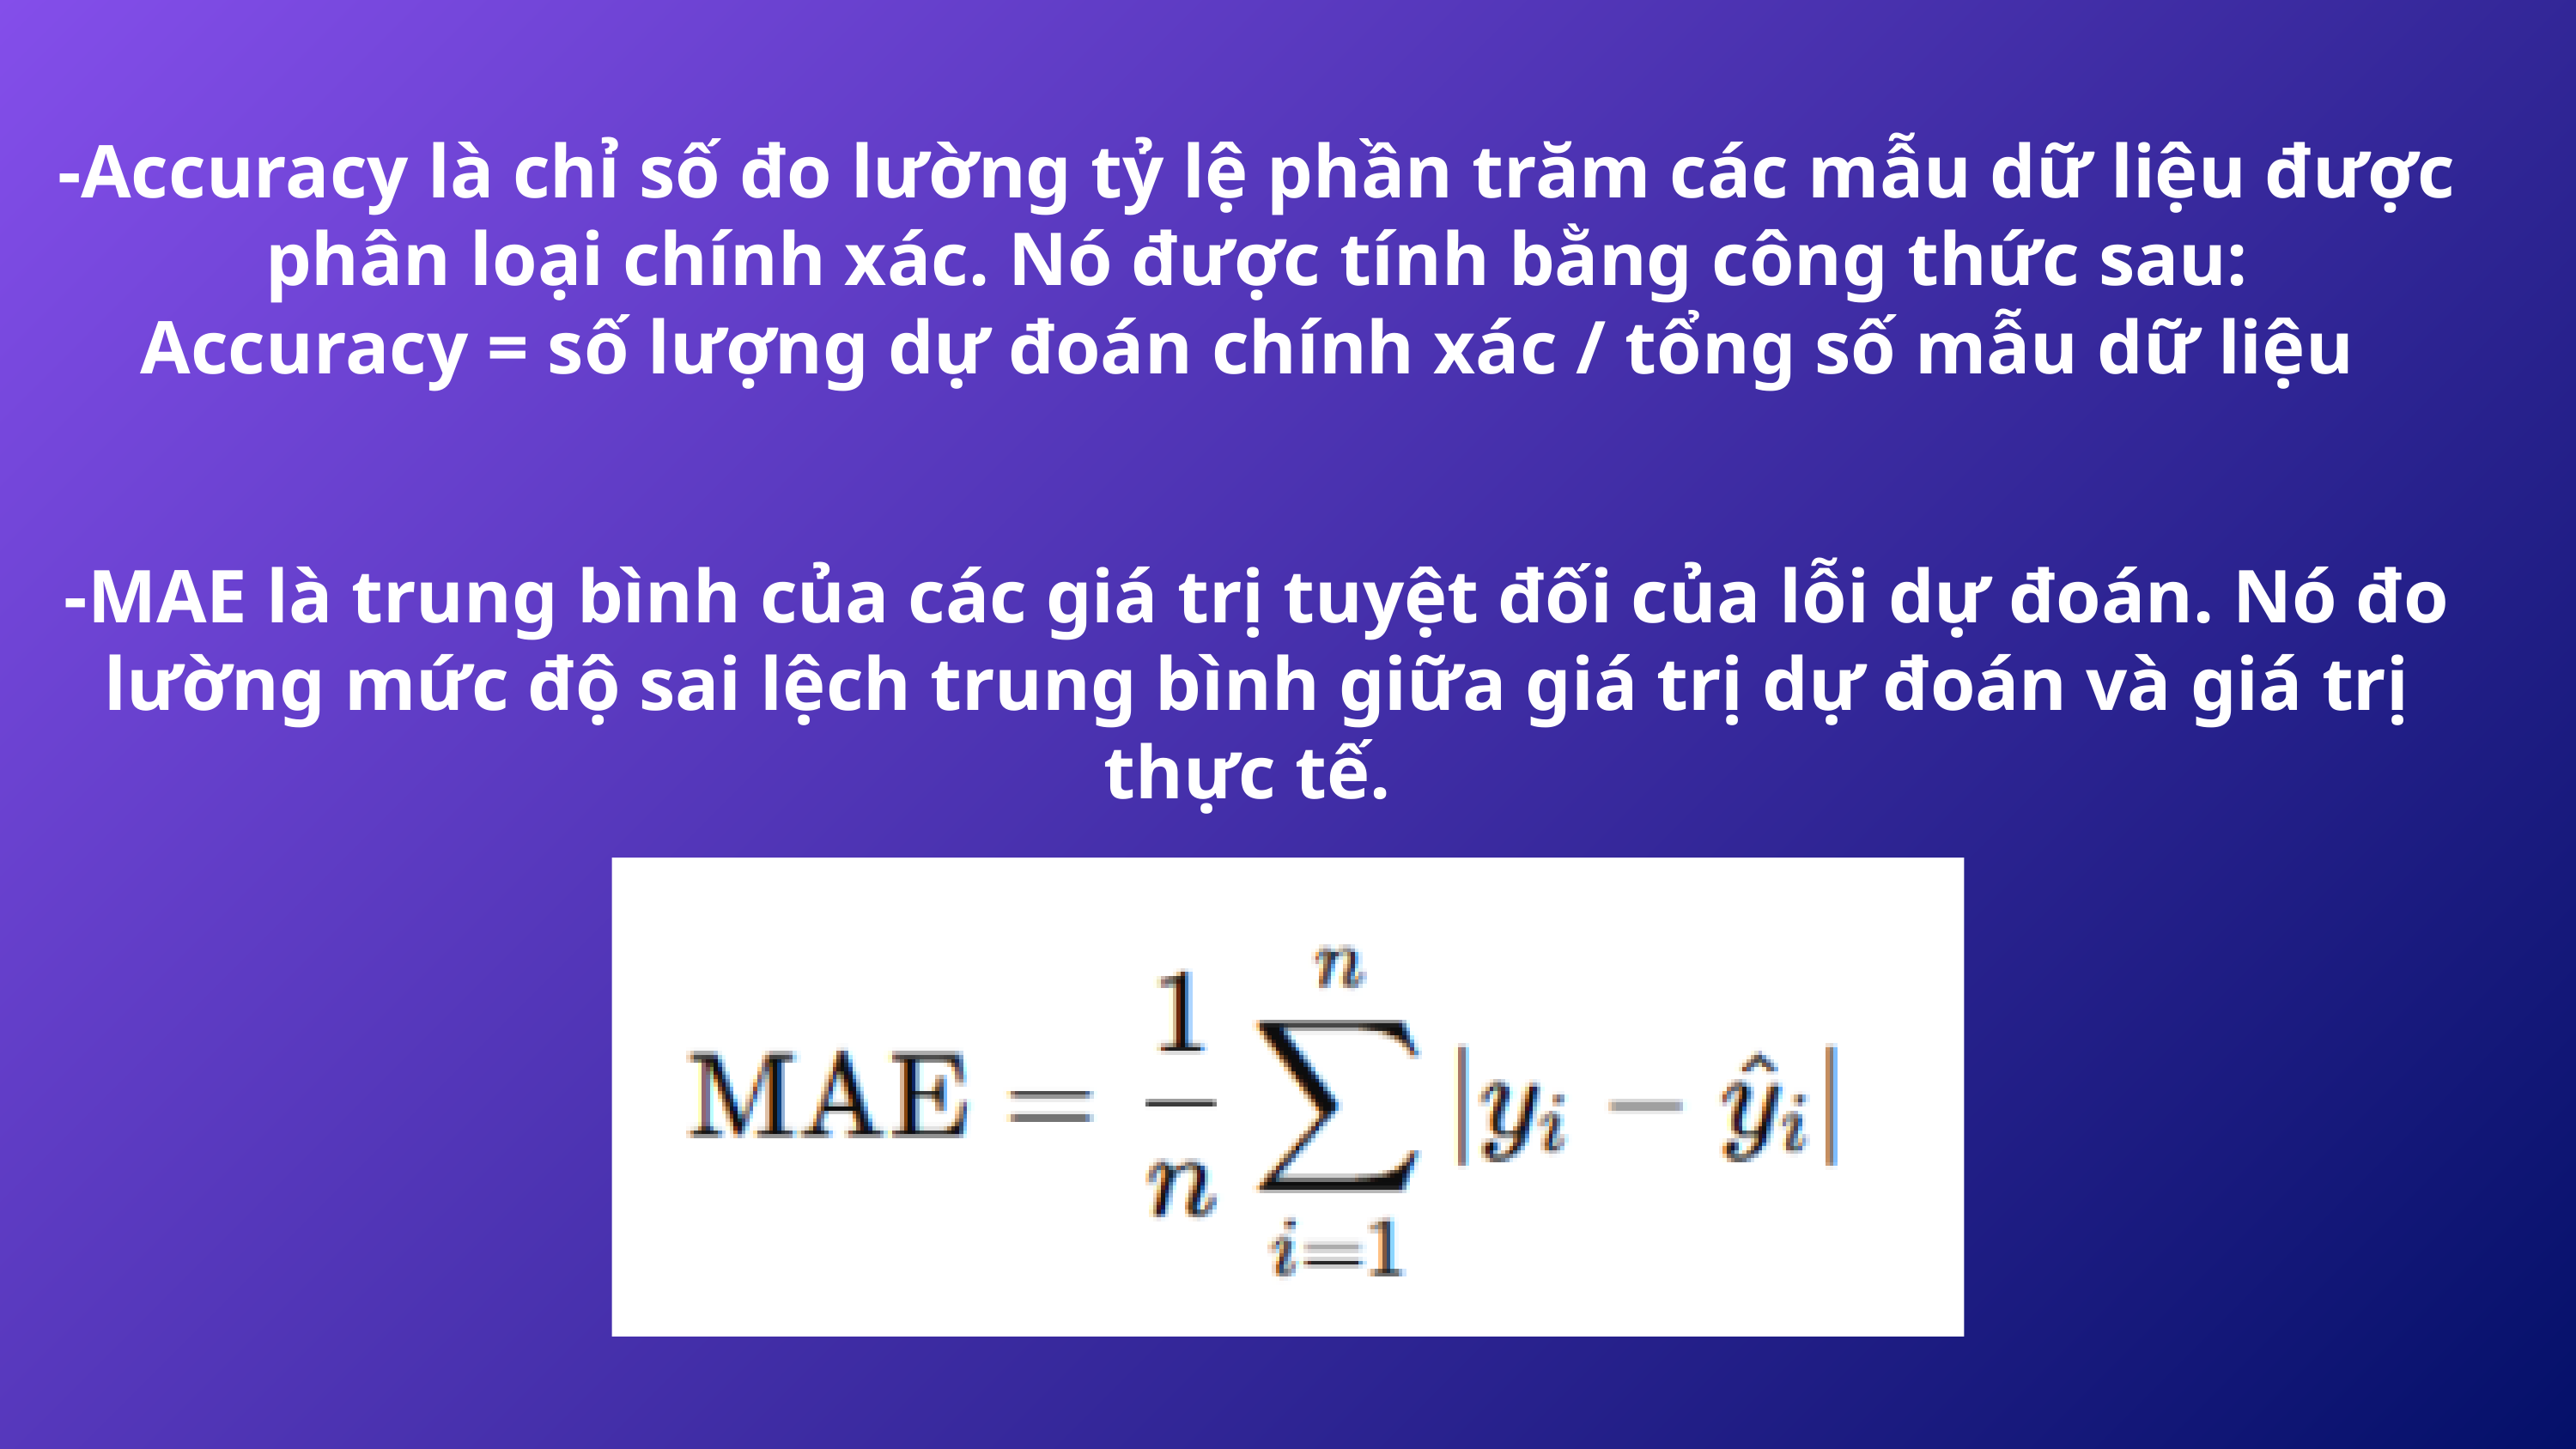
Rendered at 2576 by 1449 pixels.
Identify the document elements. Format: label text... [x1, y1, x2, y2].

text_box -Accuracy là chỉ số đo lường tỷ lệ phần trăm các mẫu dữ liệu được phân loại chính xác. Nó được tính bằng công thức sau: Accuracy = số lượng dự đoán chính xác / tổng số mẫu dữ liệu [41, 124, 2473, 388]
text_box -MAE là trung bình của các giá trị tuyệt đối của lỗi dự đoán. Nó đo lường mức độ sai lệch trung bình giữa giá trị dự đoán và giá trị thực tế. [22, 549, 2492, 814]
text_box [611, 858, 1965, 1337]
